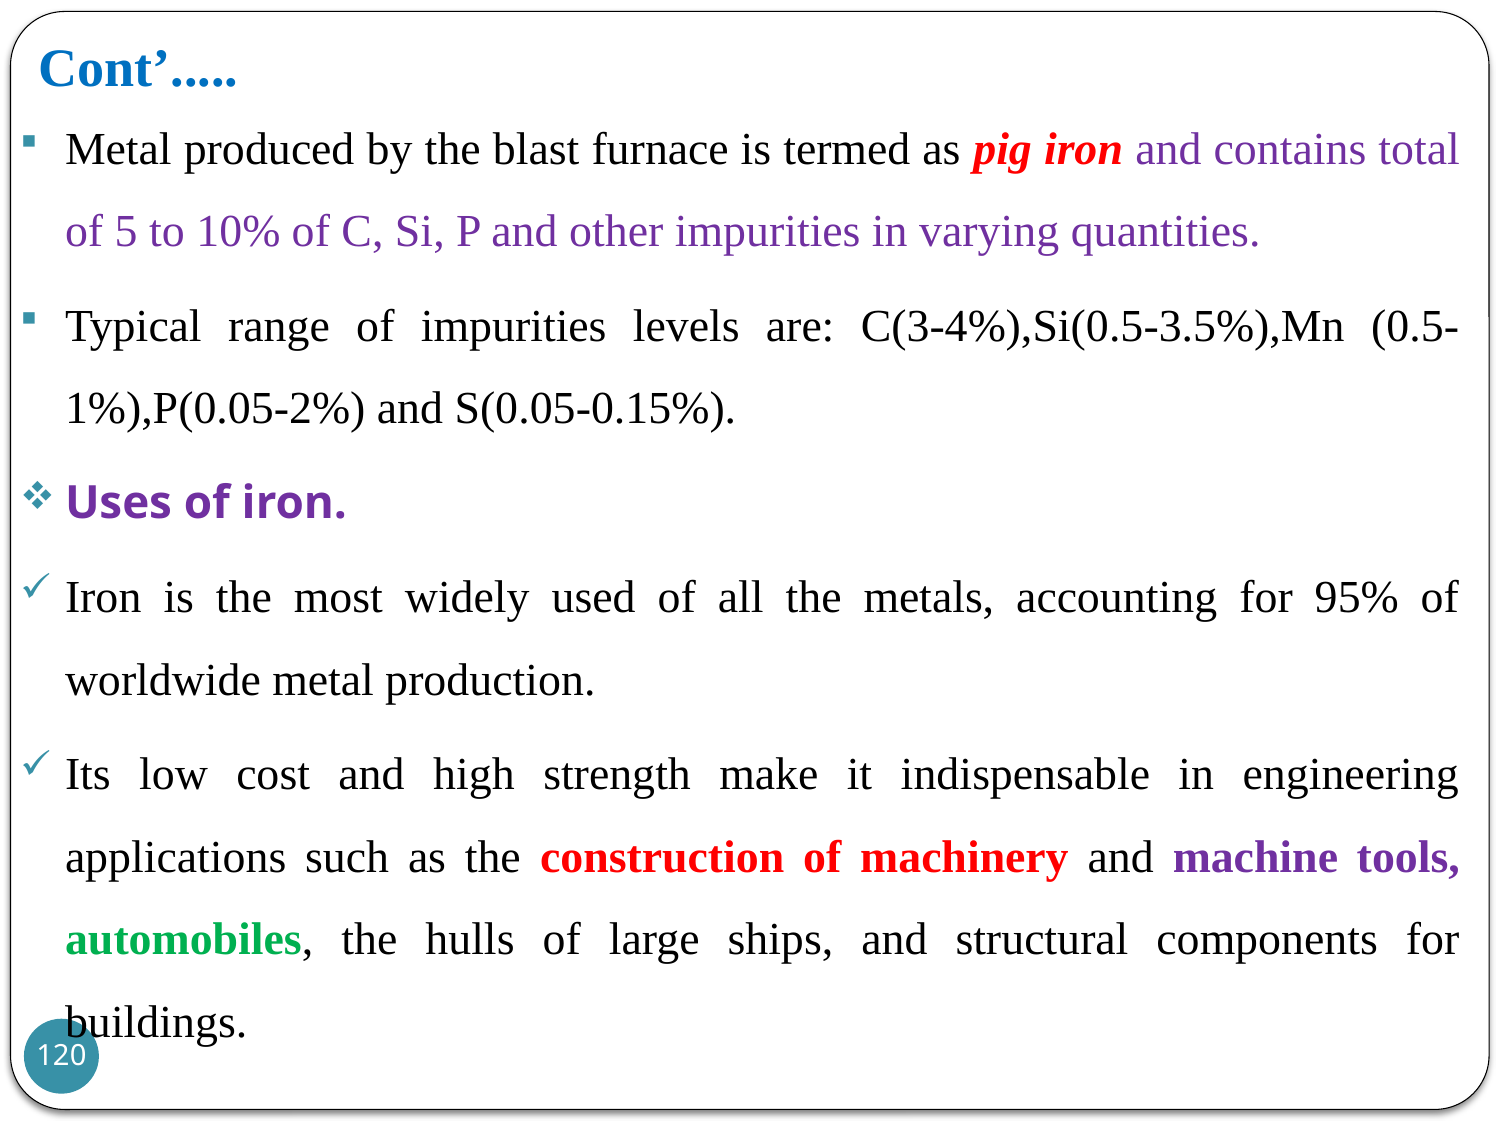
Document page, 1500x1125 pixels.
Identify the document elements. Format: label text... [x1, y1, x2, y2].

list Metal produced by the blast furnace is termed as pig iron and contains total of 5 to 10% of C, Si, P and other impurities in varying quantities. Typical range of impurities levels are: C(3-4%),Si(0.5-3.5%),Mn (0.5-1%),P(0.05-2%) and S(0.05-0.15%). Uses of iron. Iron is the most widely used of all the metals, accounting for 95% of worldwide metal production. Its low cost and high strength make it indispensable in engineering applications such as the construction of machinery and machine tools, automobiles, the hulls of large ships, and structural components for buildings. [5, 83, 1475, 1121]
title Cont’..... [23, 24, 1425, 83]
